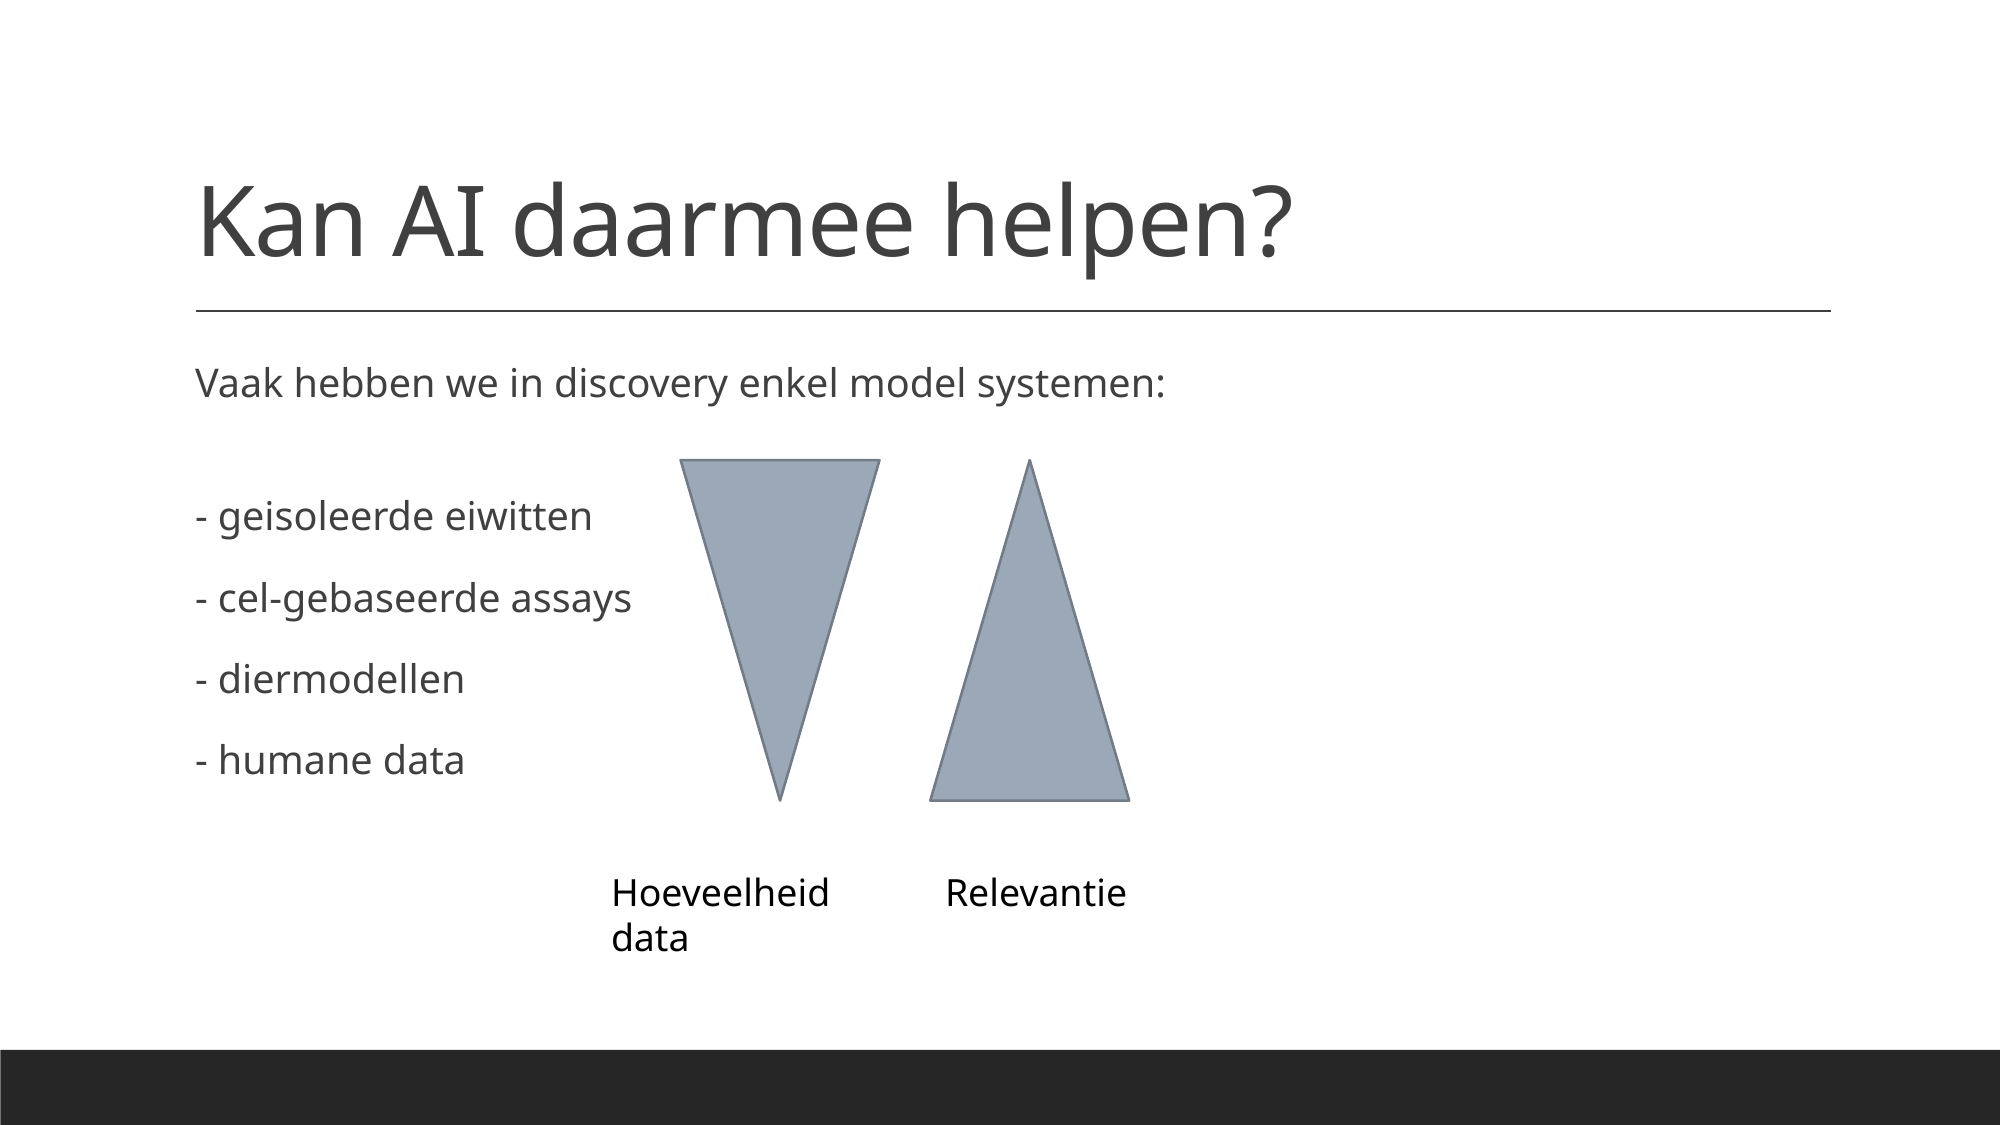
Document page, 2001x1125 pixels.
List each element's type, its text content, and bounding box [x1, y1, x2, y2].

list Vaak hebben we in discovery enkel model systemen: - geisoleerde eiwitten - cel-gebaseerde assays - diermodellen - humane data [180, 345, 1830, 963]
title Kan AI daarmee helpen? [180, 47, 1830, 285]
text_box [679, 458, 881, 802]
text_box Relevantie [930, 861, 1187, 922]
text_box Hoeveelheid data [596, 861, 912, 967]
text_box [929, 458, 1131, 802]
